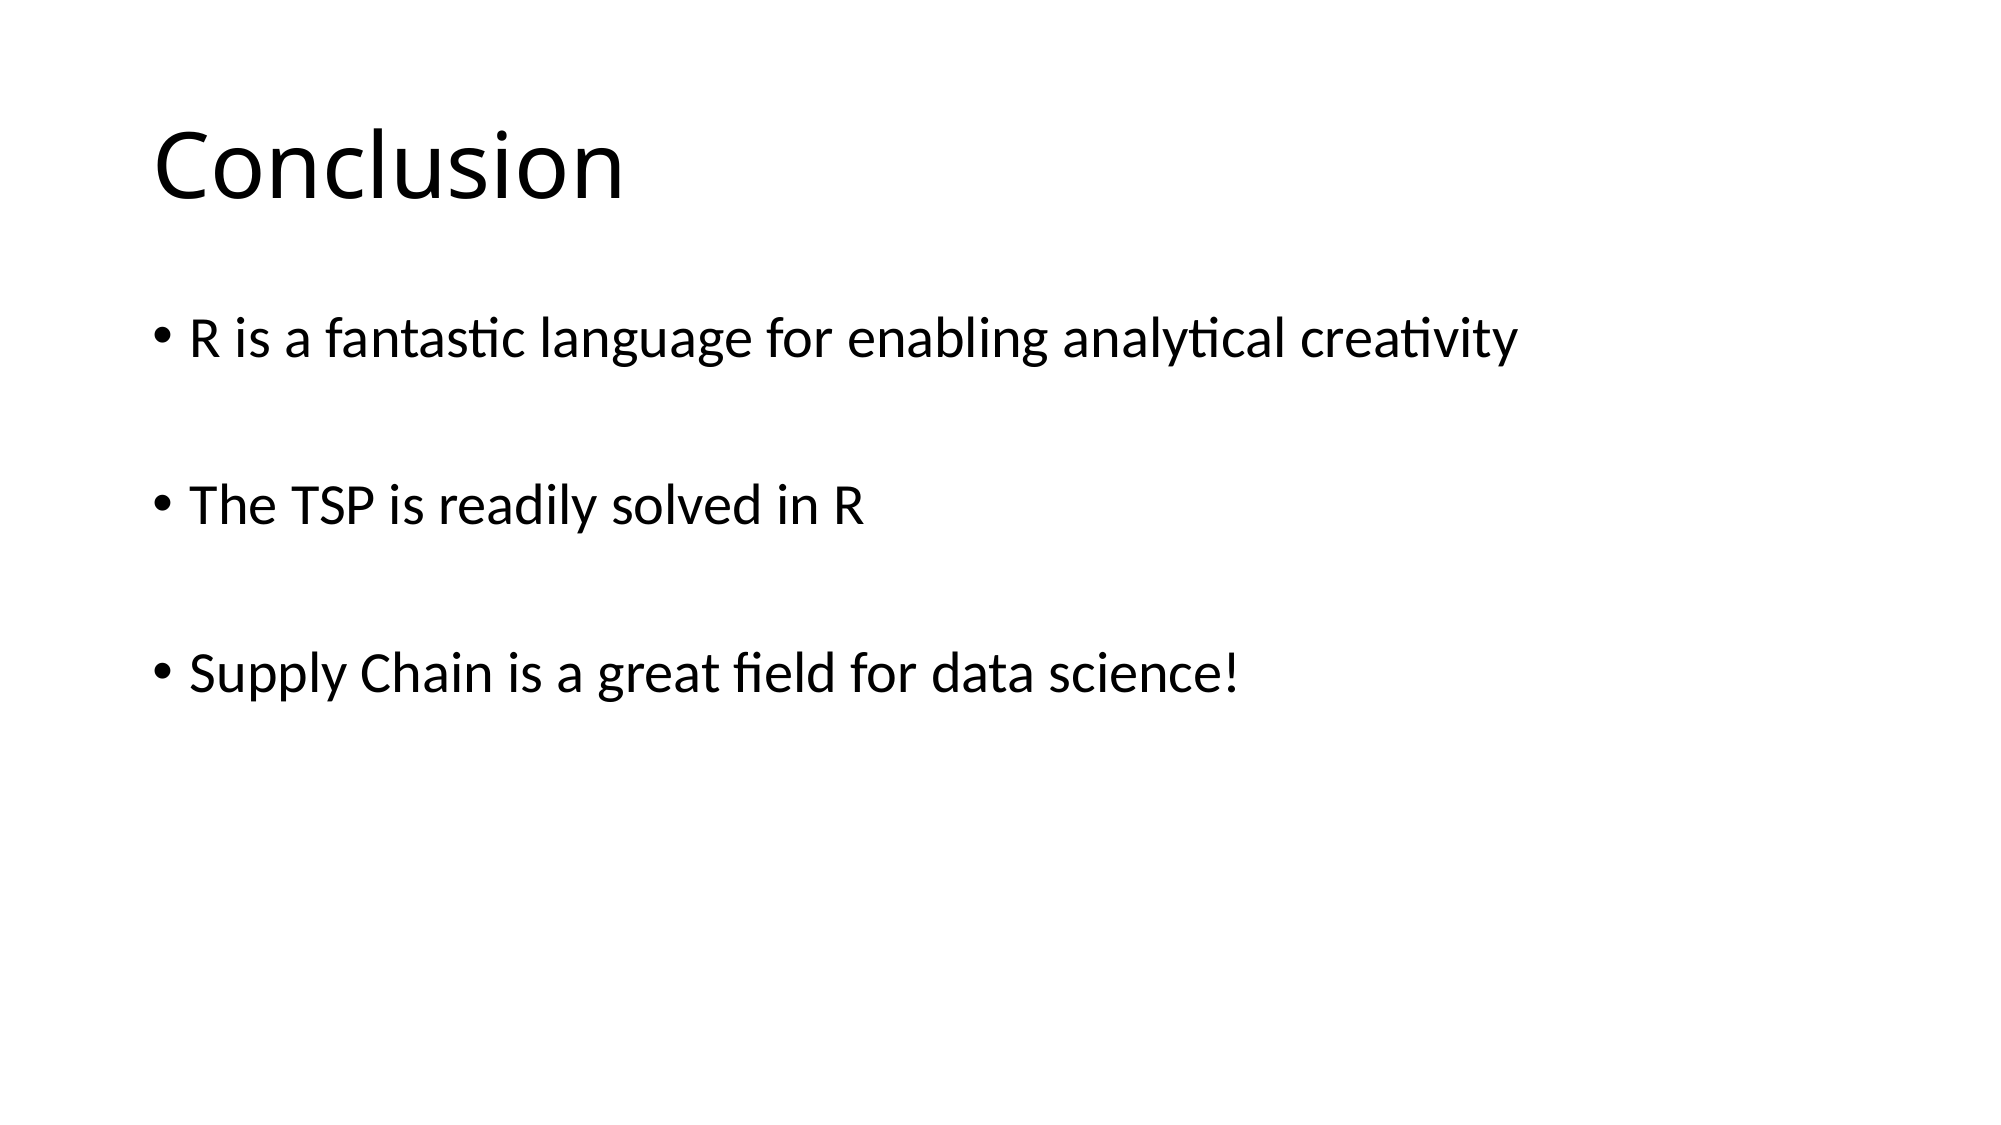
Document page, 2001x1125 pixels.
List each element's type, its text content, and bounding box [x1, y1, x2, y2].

list R is a fantastic language for enabling analytical creativity The TSP is readily solved in R Supply Chain is a great field for data science! [137, 299, 1863, 1014]
title Conclusion [137, 59, 1863, 278]
